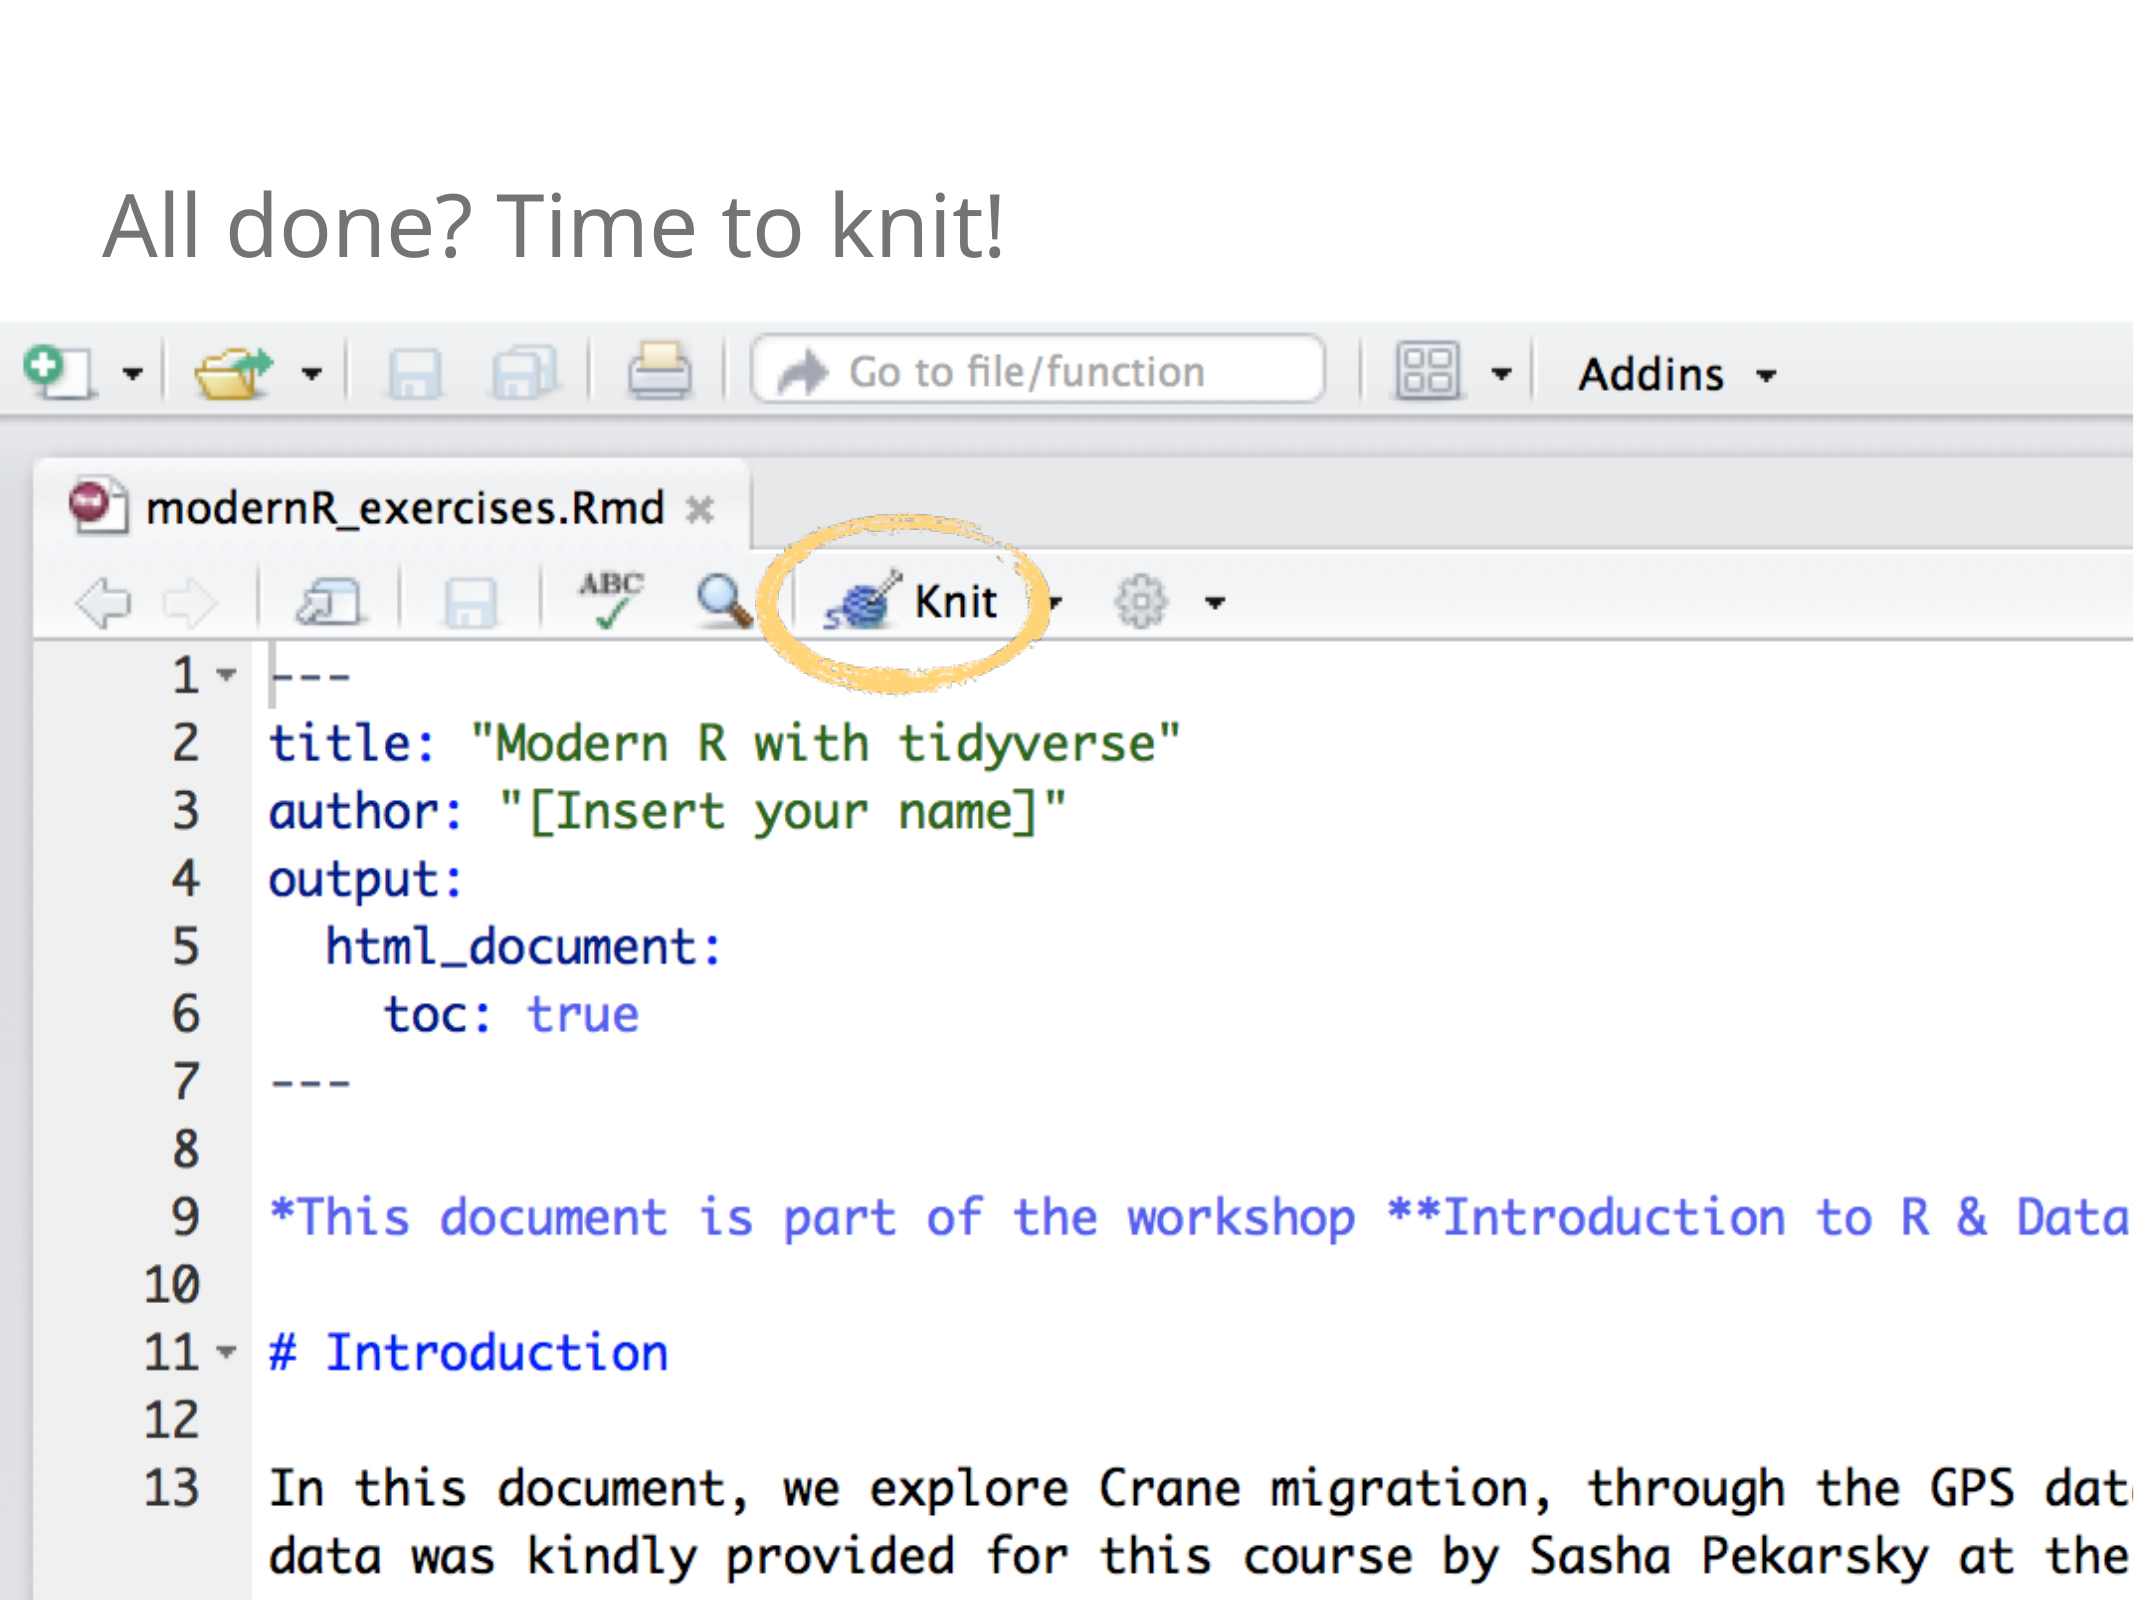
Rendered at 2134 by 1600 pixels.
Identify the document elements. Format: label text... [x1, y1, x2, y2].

picture [0, 319, 2134, 1600]
title All done? Time to knit! [93, 53, 2041, 284]
